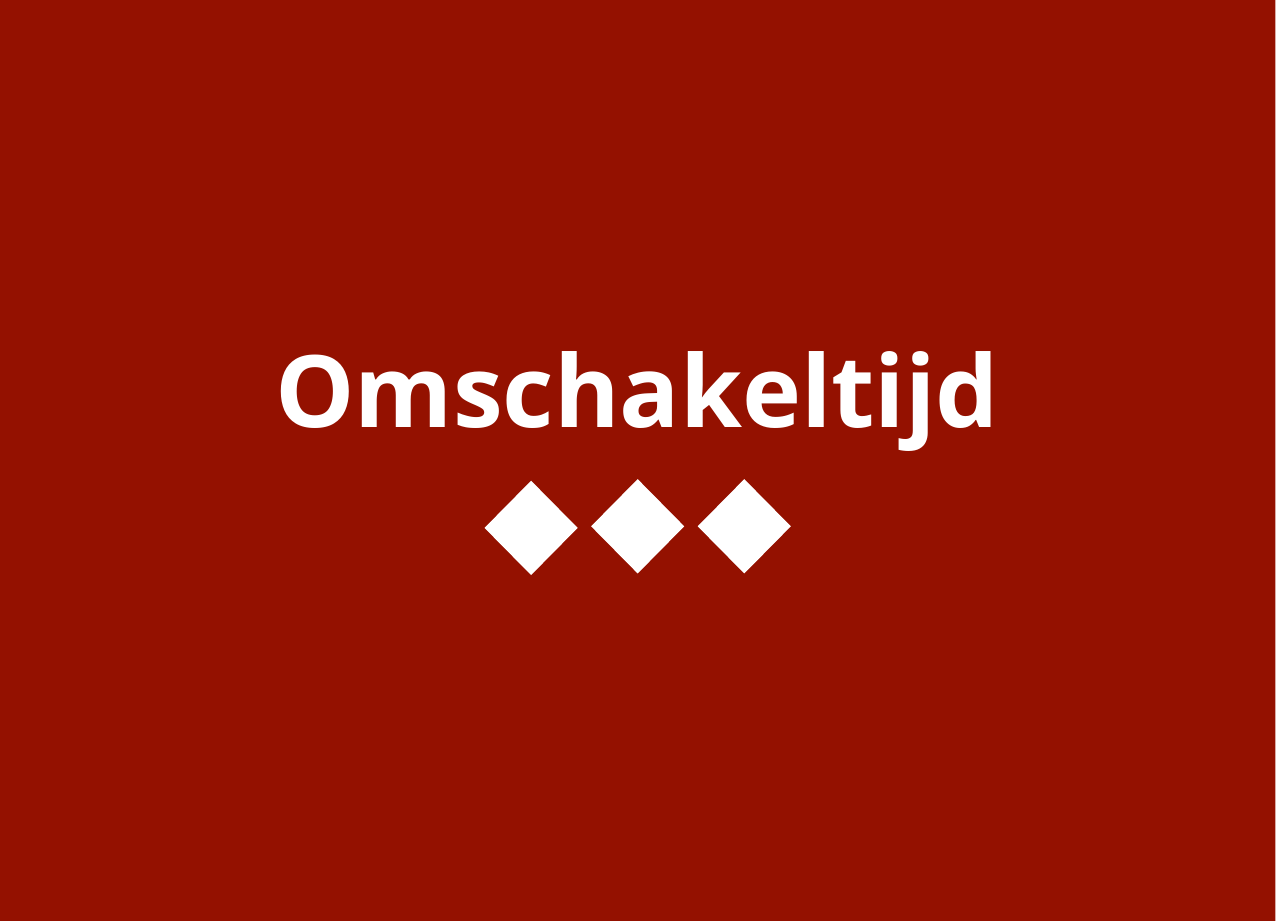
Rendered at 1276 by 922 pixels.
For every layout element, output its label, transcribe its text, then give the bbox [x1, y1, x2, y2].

title Omschakeltijd [117, 329, 1158, 461]
